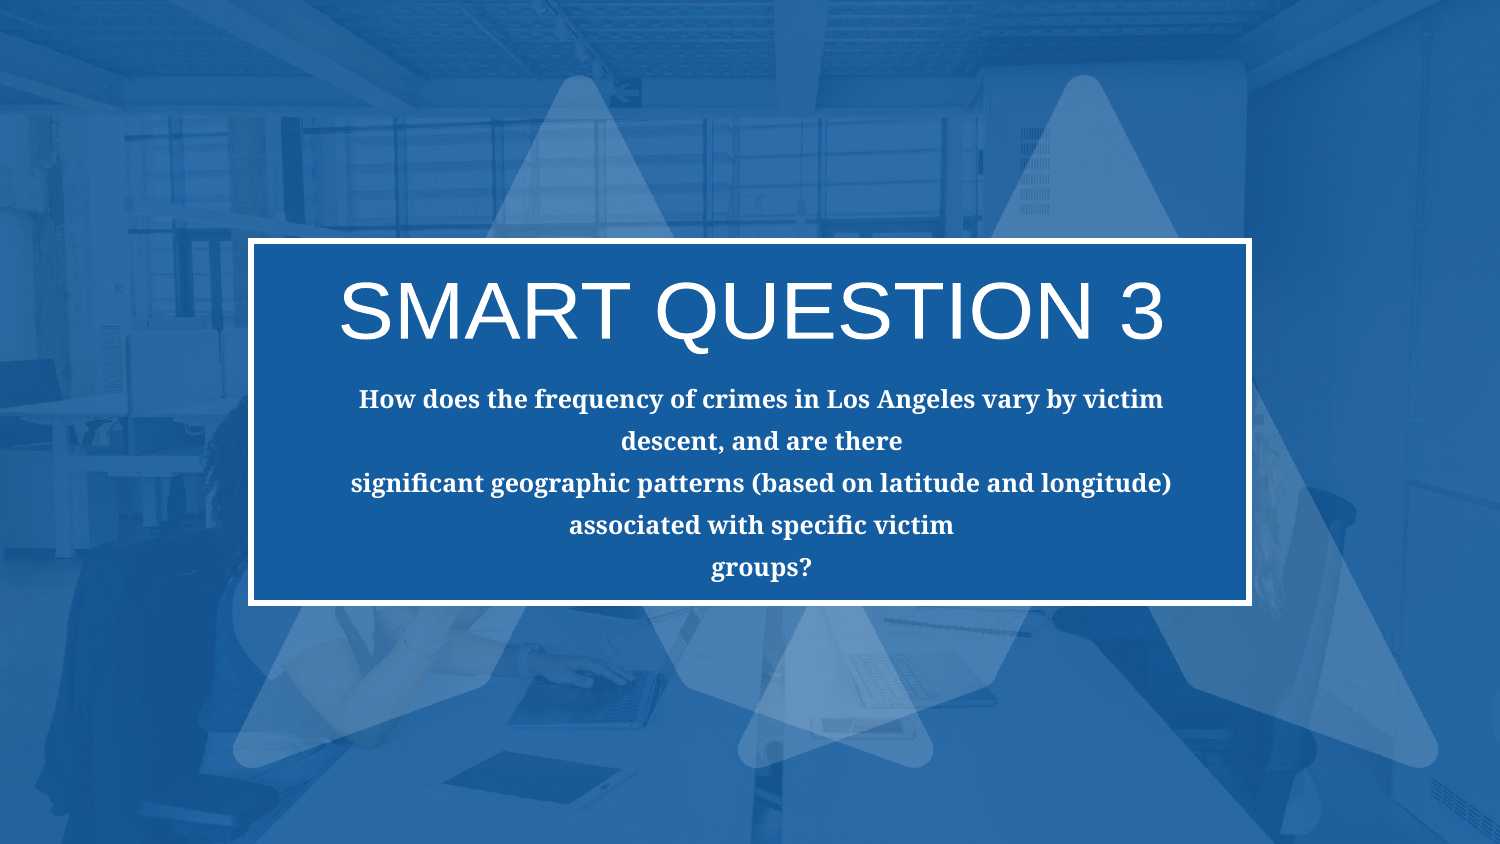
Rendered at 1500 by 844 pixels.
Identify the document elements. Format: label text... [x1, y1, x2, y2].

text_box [250, 228, 1250, 604]
text_box [939, 71, 1444, 773]
text_box How does the frequency of crimes in Los Angeles vary by victim descent, and are there significant geographic patterns (based on latitude and longitude) associated with specific victim groups? [341, 611, 1183, 623]
text_box [0, 0, 1500, 844]
text_box [227, 71, 939, 773]
